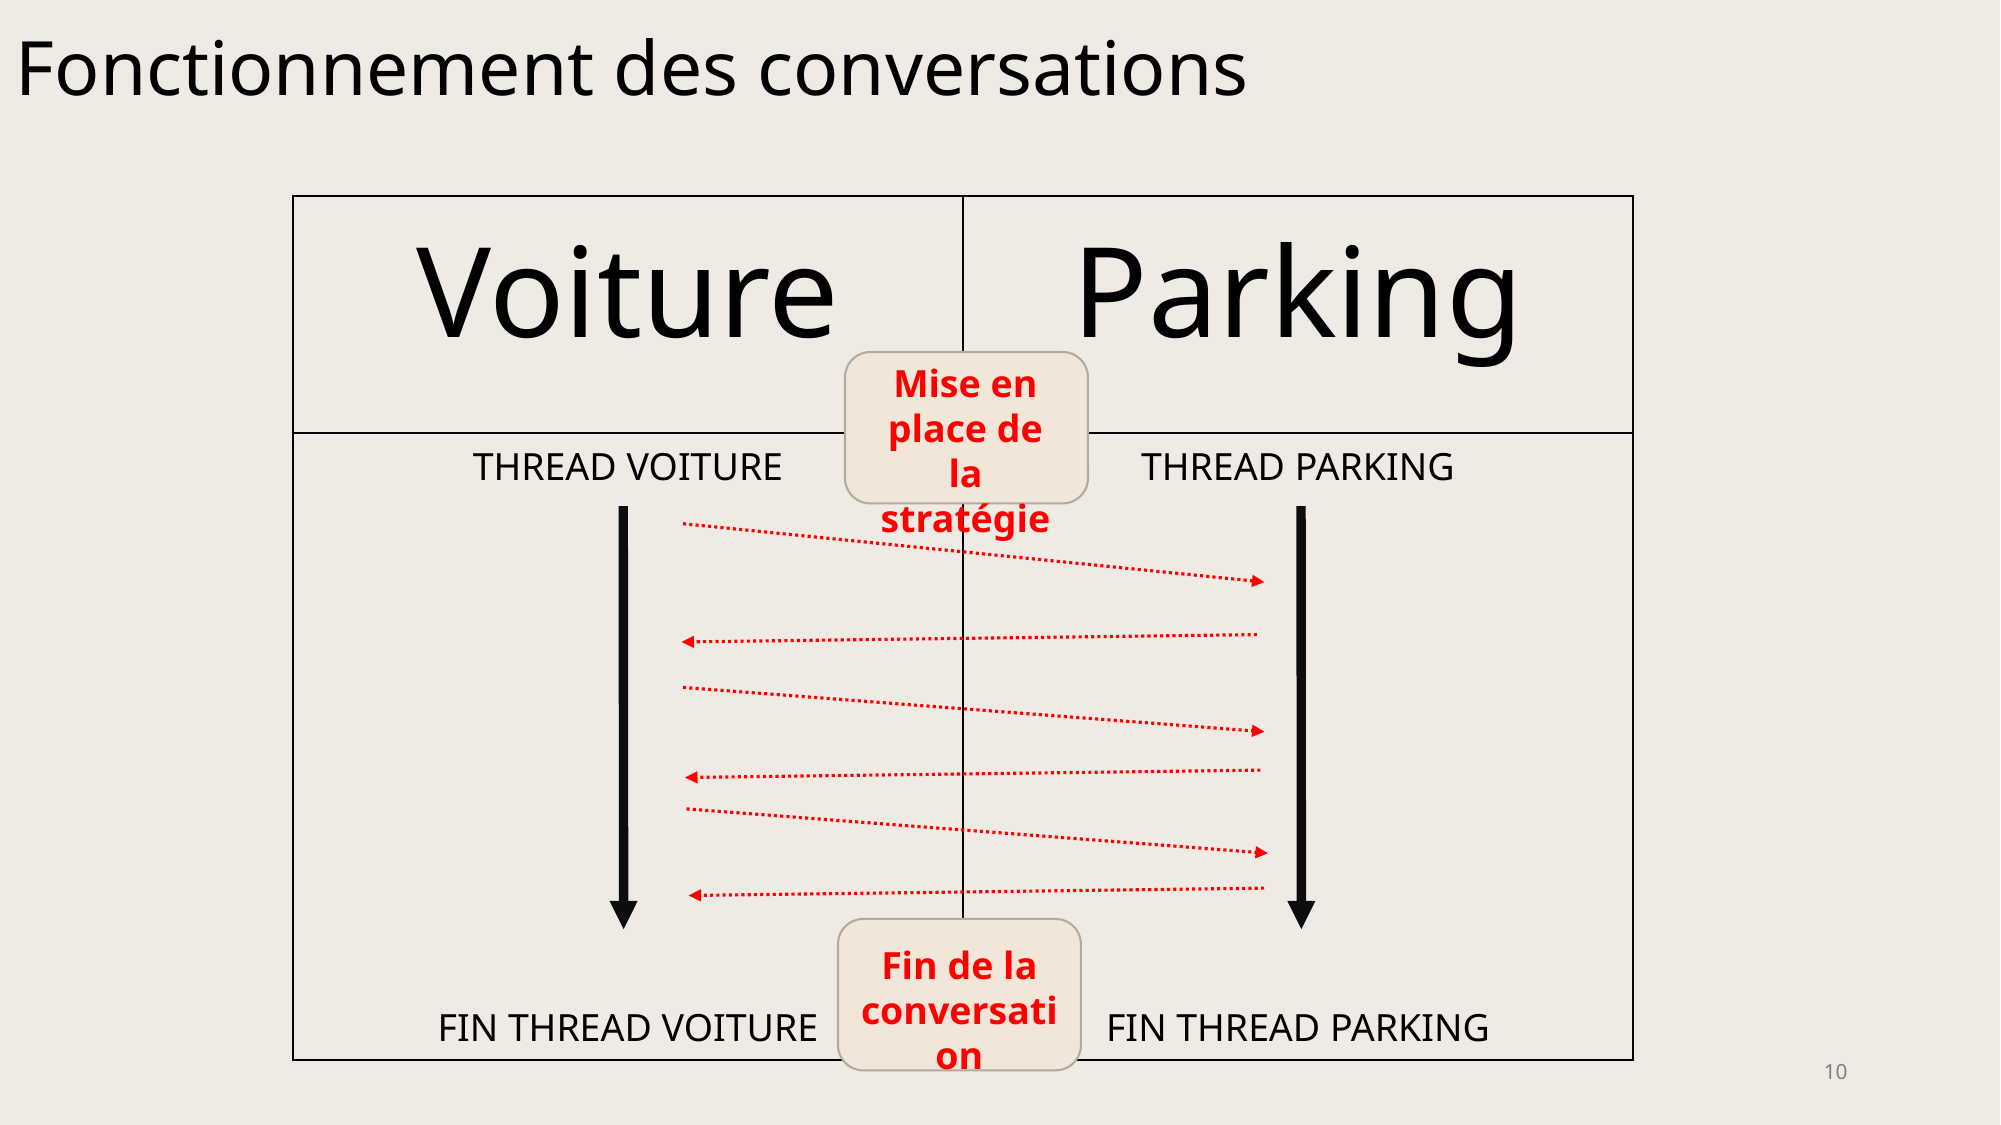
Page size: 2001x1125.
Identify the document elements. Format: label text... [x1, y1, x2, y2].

text_box [839, 917, 1080, 934]
title Fonctionnement des conversations [0, 0, 1312, 156]
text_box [682, 687, 1265, 732]
text_box [843, 353, 860, 503]
text_box Mise en place de la stratégie [860, 352, 1071, 523]
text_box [682, 523, 1265, 583]
table_header Parking [964, 197, 1632, 432]
text_box Fin de la conversation [837, 934, 1081, 1085]
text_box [688, 888, 1264, 896]
slide_number 10 [1412, 1042, 1863, 1103]
table_header Voiture [294, 197, 962, 432]
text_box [685, 770, 1261, 778]
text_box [681, 634, 1257, 642]
table_cell THREAD PARKING FIN THREAD PARKING [964, 434, 1632, 1059]
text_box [686, 808, 1268, 854]
table_cell THREAD VOITURE FIN THREAD VOITURE [294, 434, 962, 1059]
text_box [1071, 352, 1090, 504]
